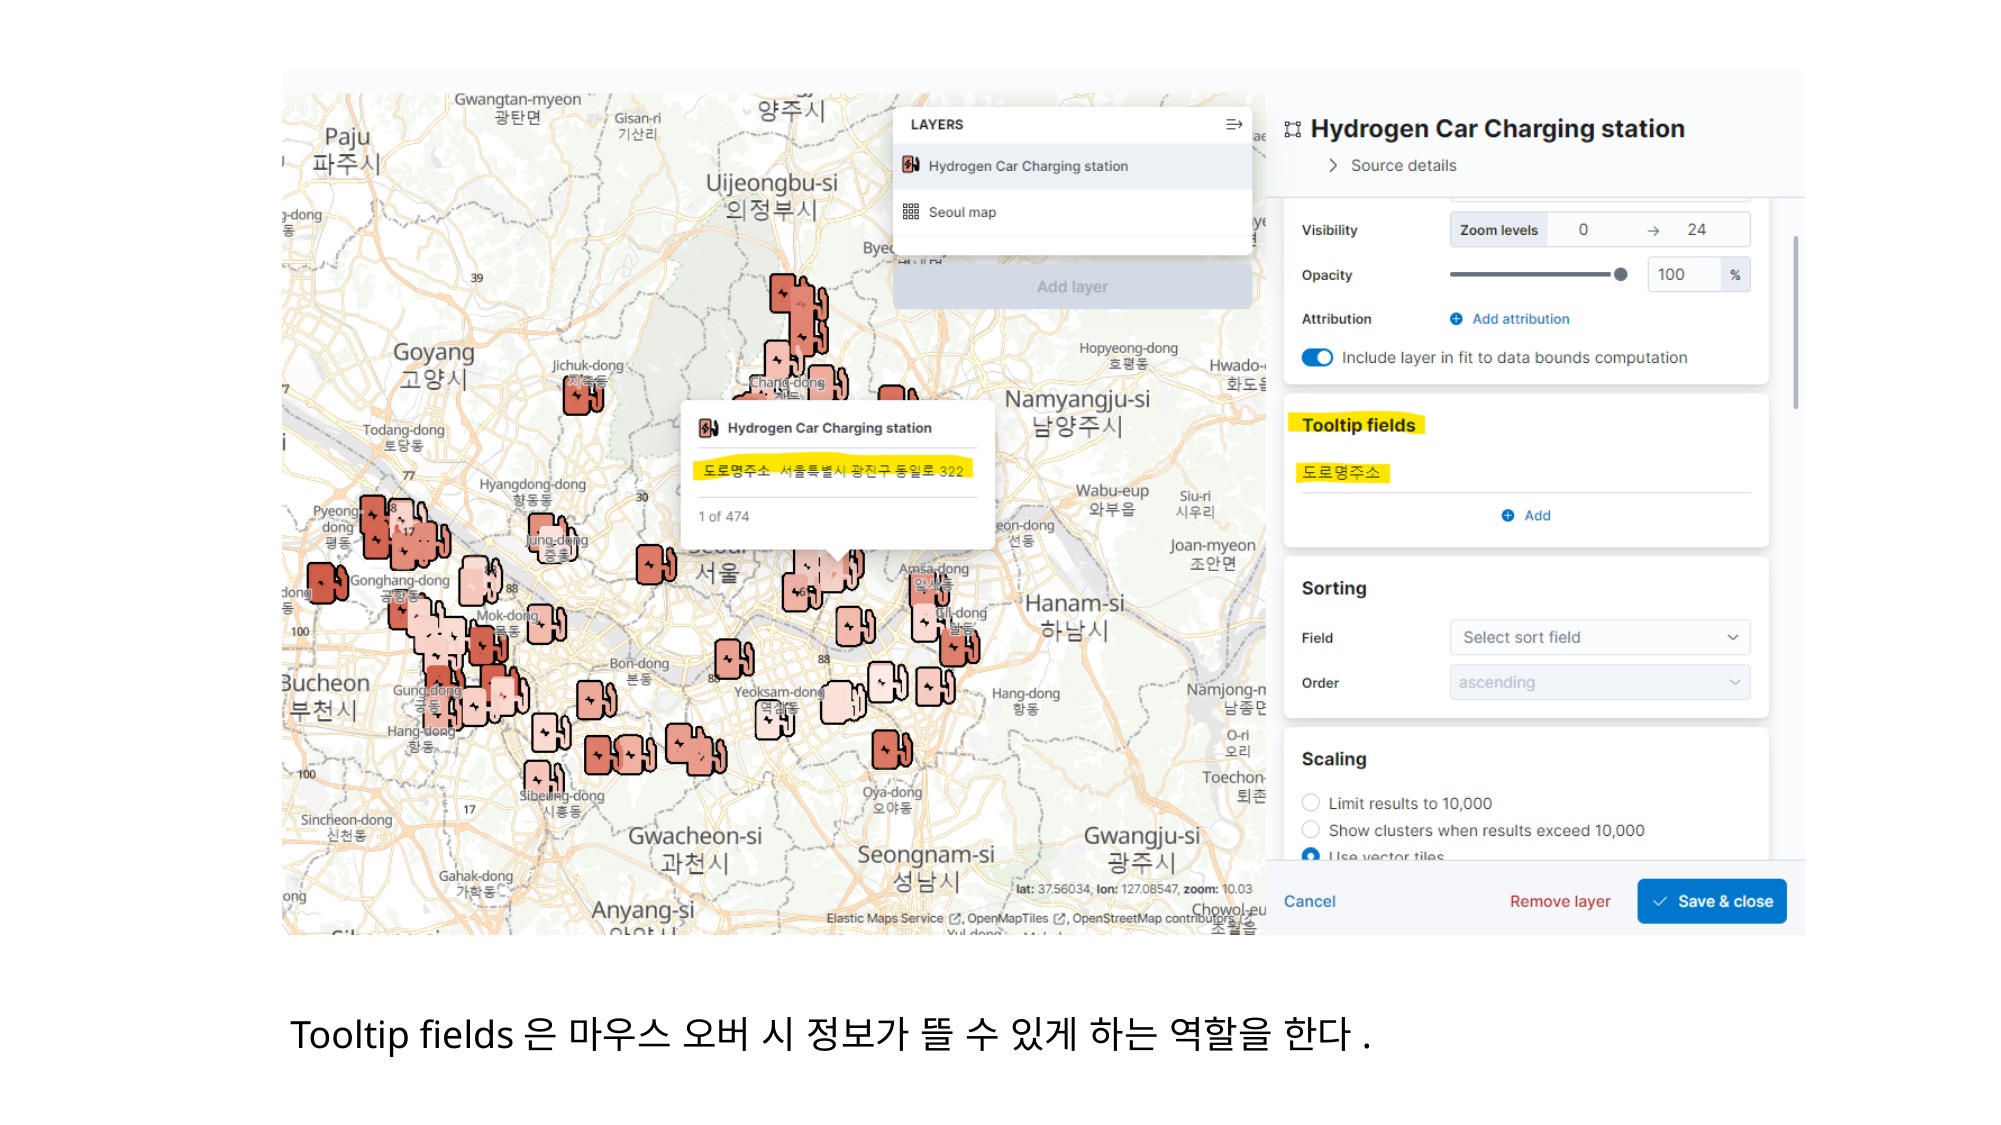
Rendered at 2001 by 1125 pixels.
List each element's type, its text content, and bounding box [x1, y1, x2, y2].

picture [282, 71, 1805, 935]
text_box Tooltip fields은 마우스 오버 시 정보가 뜰 수 있게 하는 역할을 한다. [275, 1003, 1710, 1064]
